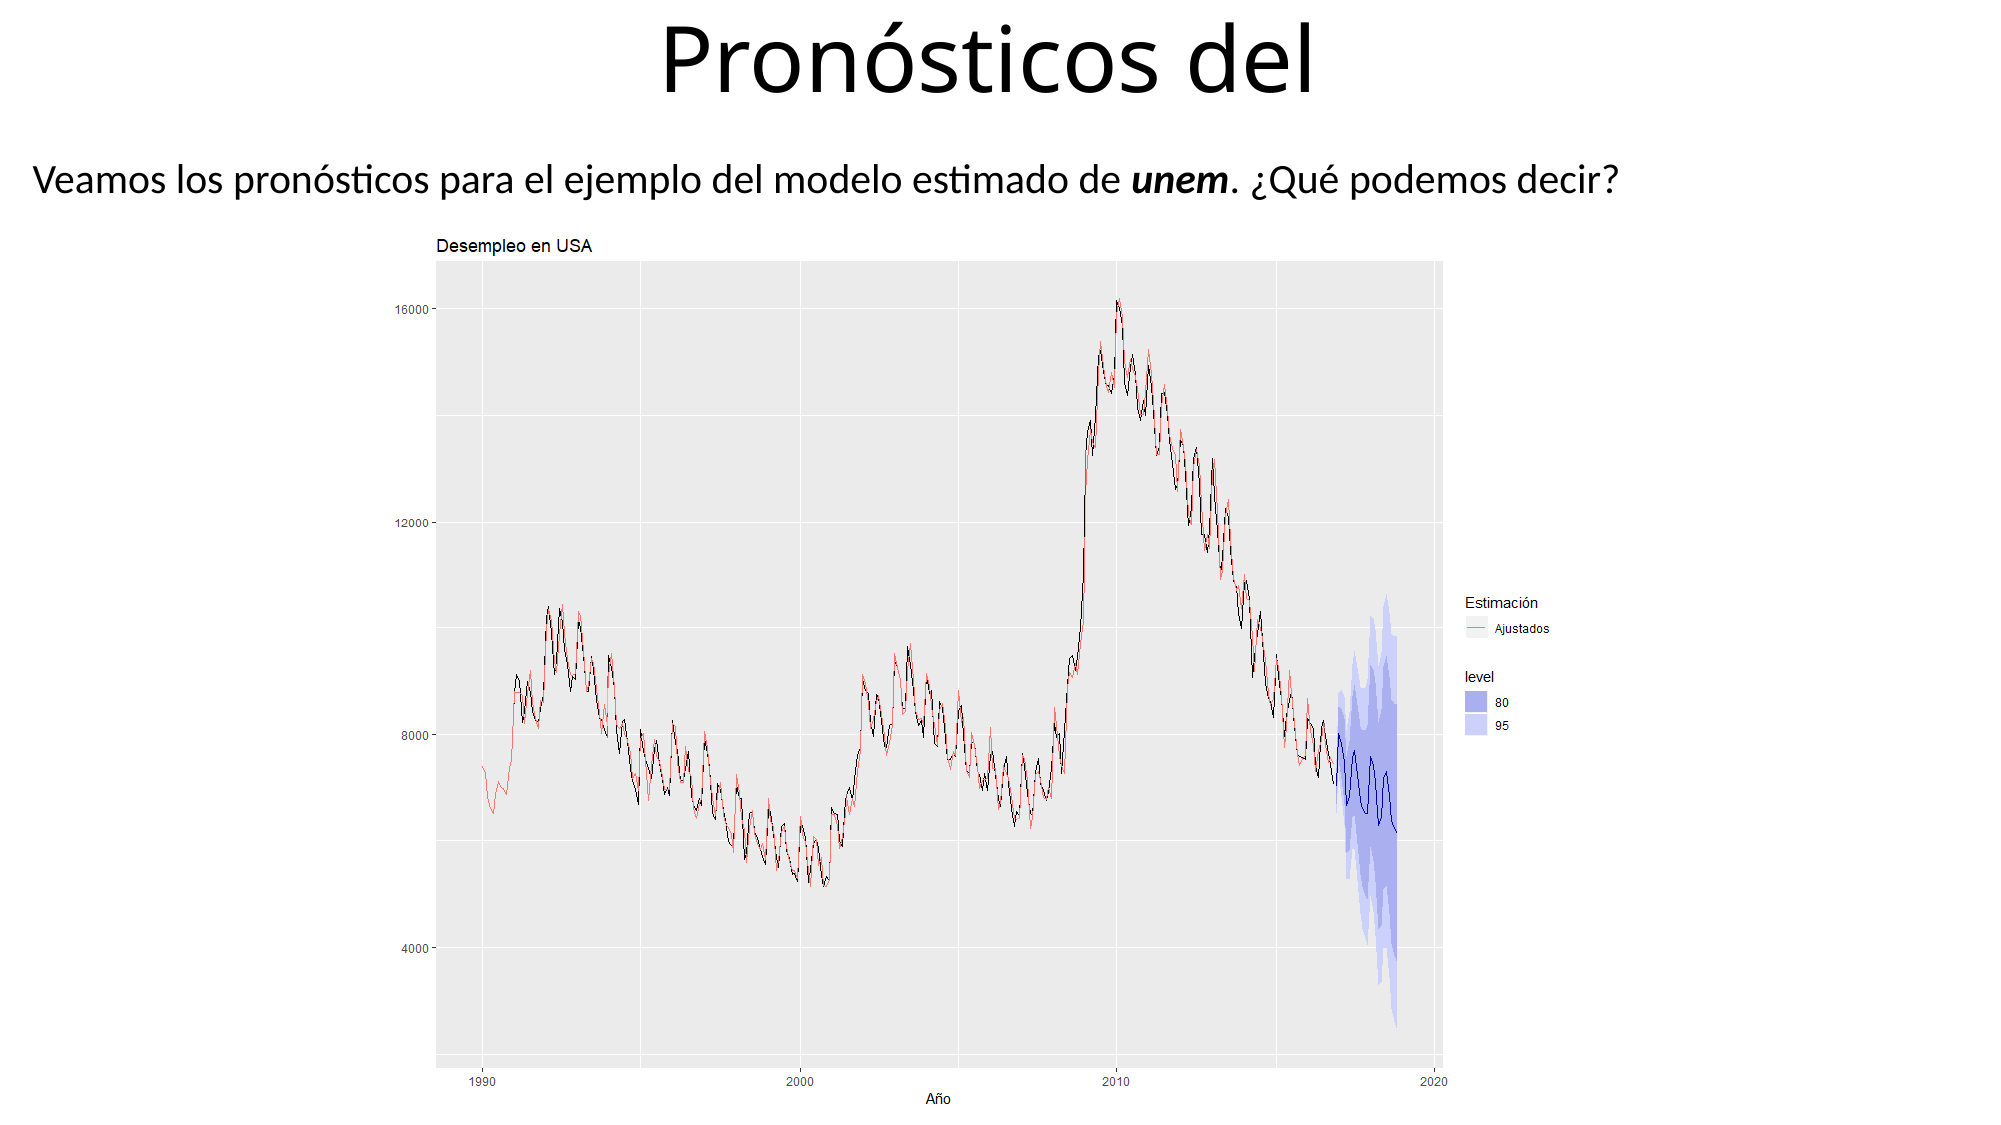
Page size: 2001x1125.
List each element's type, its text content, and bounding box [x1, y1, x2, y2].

picture [369, 230, 1564, 1113]
list Veamos los pronósticos para el ejemplo del modelo estimado de unem. ¿Qué podemos decir? [17, 149, 1916, 404]
